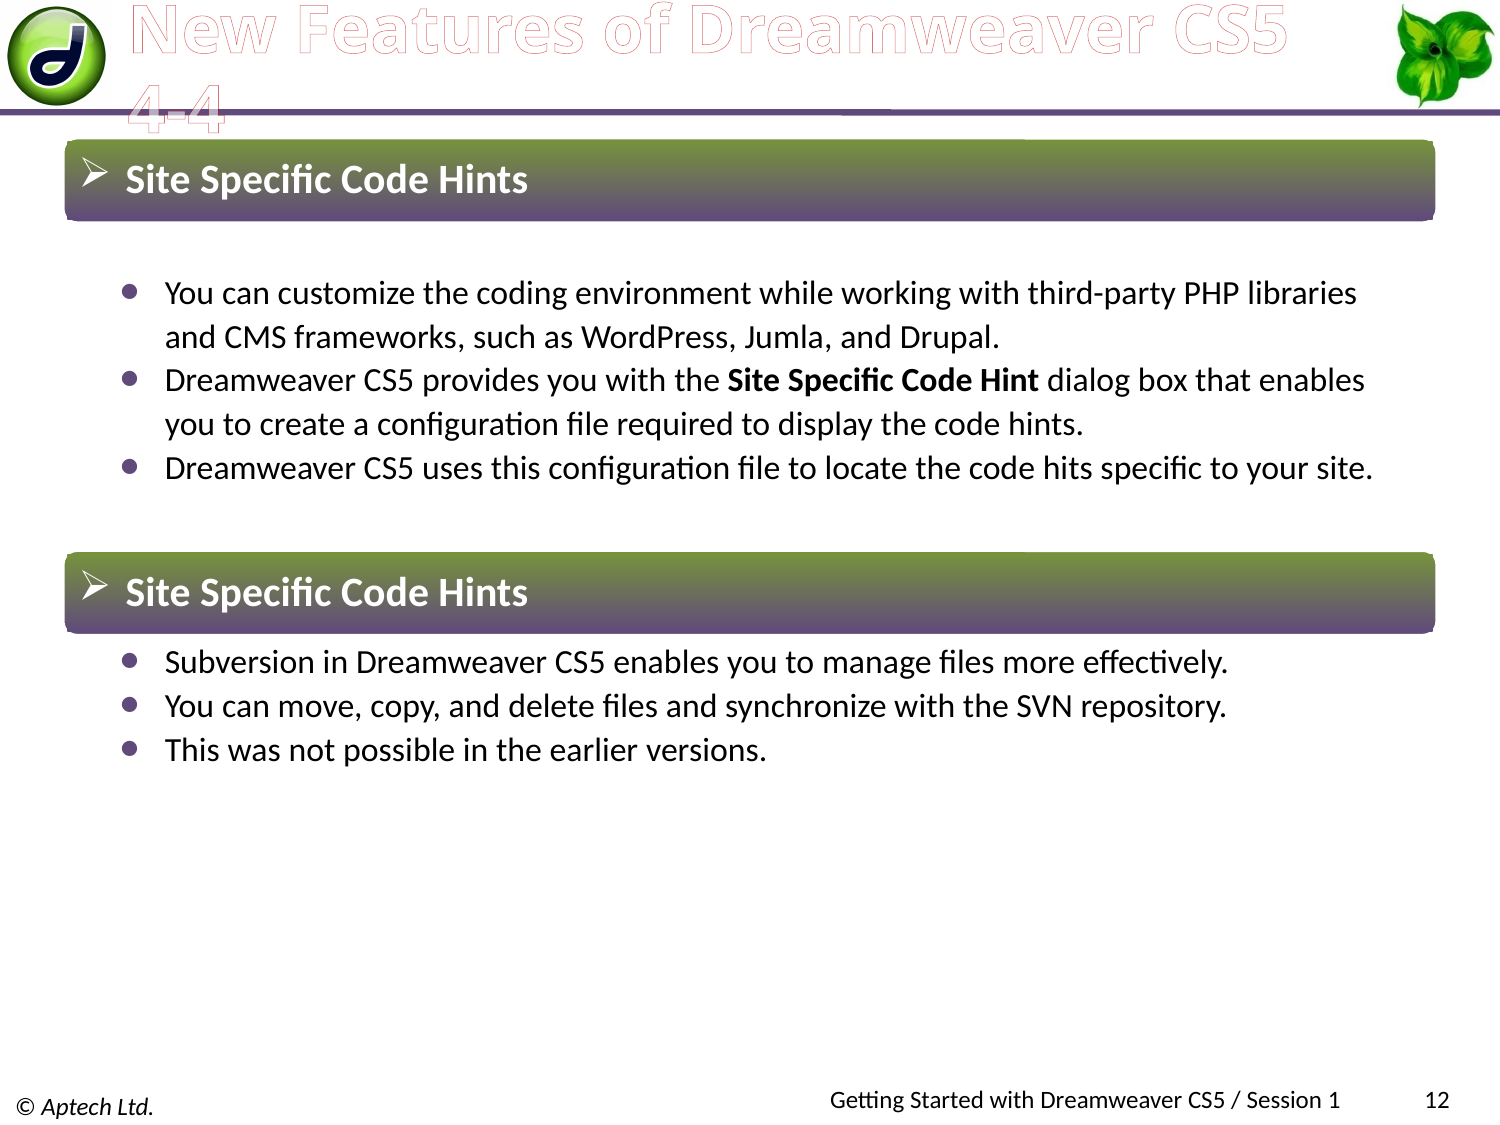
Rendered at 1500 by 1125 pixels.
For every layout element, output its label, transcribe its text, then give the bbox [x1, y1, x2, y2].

slide_number 12 [1363, 1084, 1465, 1113]
footer Getting Started with Dreamweaver CS5 / Session 1 [375, 1084, 1363, 1113]
text_box You can customize the coding environment while working with third-party PHP libraries and CMS frameworks, such as WordPress, Jumla, and Drupal. Dreamweaver CS5 provides you with the Site Specific Code Hint dialog box that enables you to create a configuration file required to display the code hints. Dreamweaver CS5 uses this configuration file to locate the code hits specific to your site. [74, 260, 1413, 538]
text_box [62, 549, 1438, 637]
picture [1387, 0, 1500, 109]
title New Features of Dreamweaver CS5 4-4 [112, 32, 1363, 101]
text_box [62, 137, 1438, 224]
text_box Subversion in Dreamweaver CS5 enables you to manage files more effectively. You can move, copy, and delete files and synchronize with the SVN repository. This was not possible in the earlier versions. [74, 649, 1413, 800]
picture [0, 0, 113, 109]
